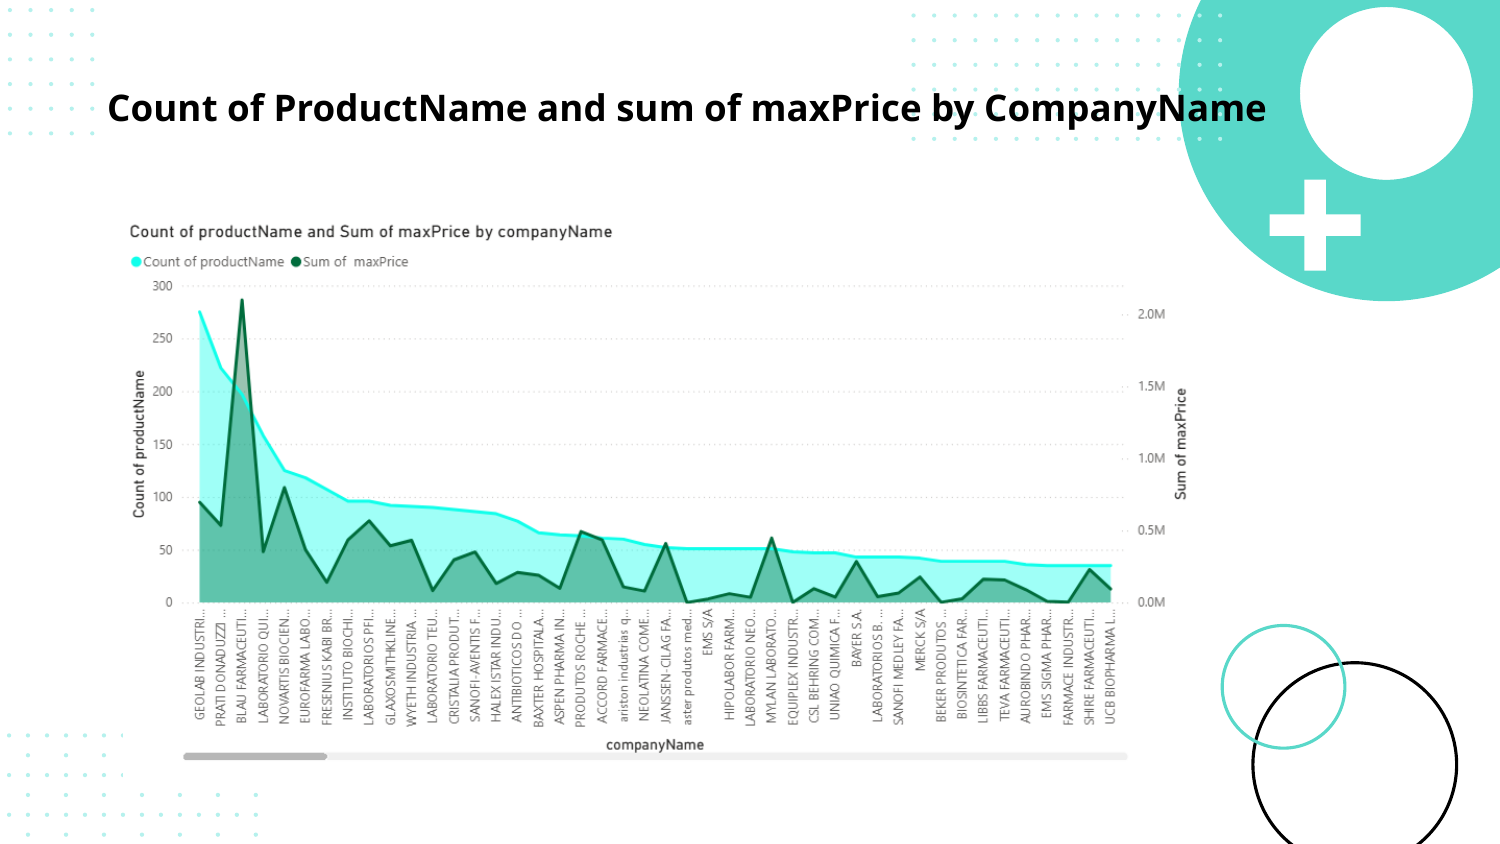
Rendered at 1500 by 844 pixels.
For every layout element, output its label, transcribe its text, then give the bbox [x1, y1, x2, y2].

picture [122, 209, 1196, 783]
title Count of ProductName and sum of maxPrice by CompanyName [54, 62, 1321, 157]
